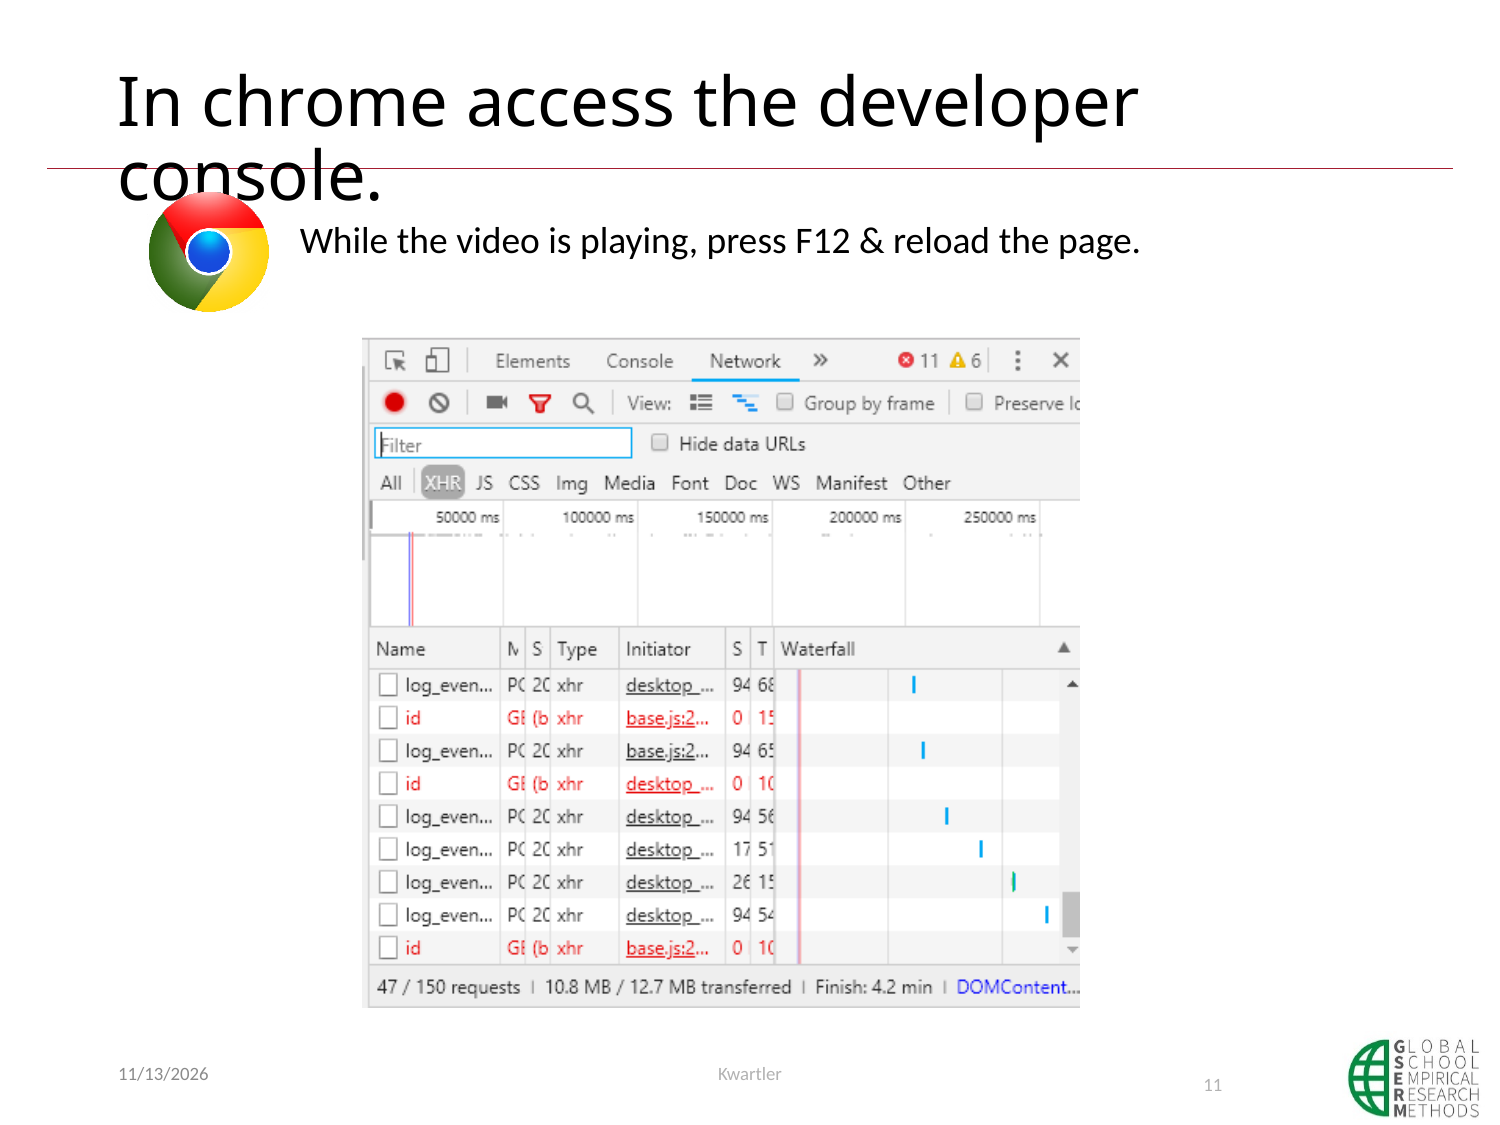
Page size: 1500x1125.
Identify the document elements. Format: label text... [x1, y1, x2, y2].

picture [146, 190, 270, 313]
footer Kwartler [496, 1042, 1004, 1103]
title In chrome access the developer console. [103, 59, 1397, 157]
picture [362, 332, 1080, 1008]
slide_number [103, 1042, 441, 1103]
picture [1342, 1031, 1500, 1120]
slide_number 11 [1188, 1042, 1330, 1103]
text_box While the video is playing, press F12 & reload the page. [285, 208, 1158, 268]
